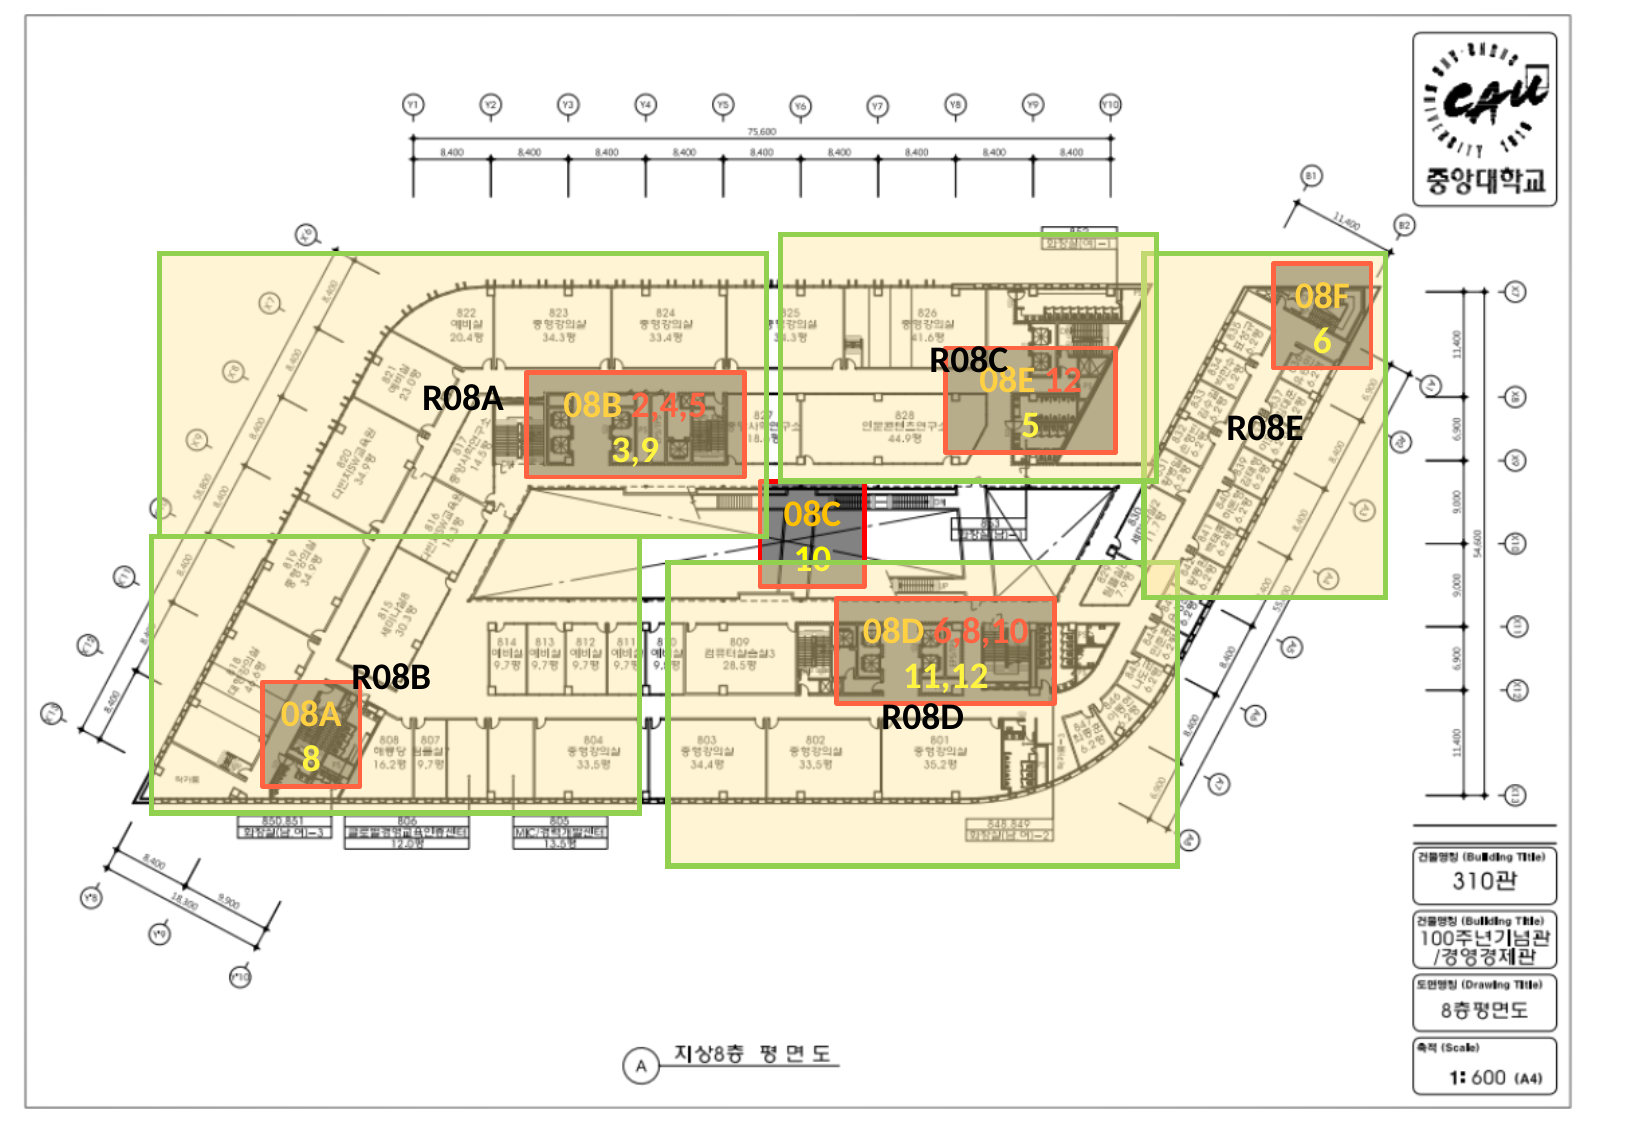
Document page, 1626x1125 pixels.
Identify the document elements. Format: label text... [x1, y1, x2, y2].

picture [233, 0, 1359, 1125]
text_box R08B [150, 536, 233, 814]
text_box R08A [158, 252, 233, 536]
text_box R08E [1359, 252, 1387, 599]
